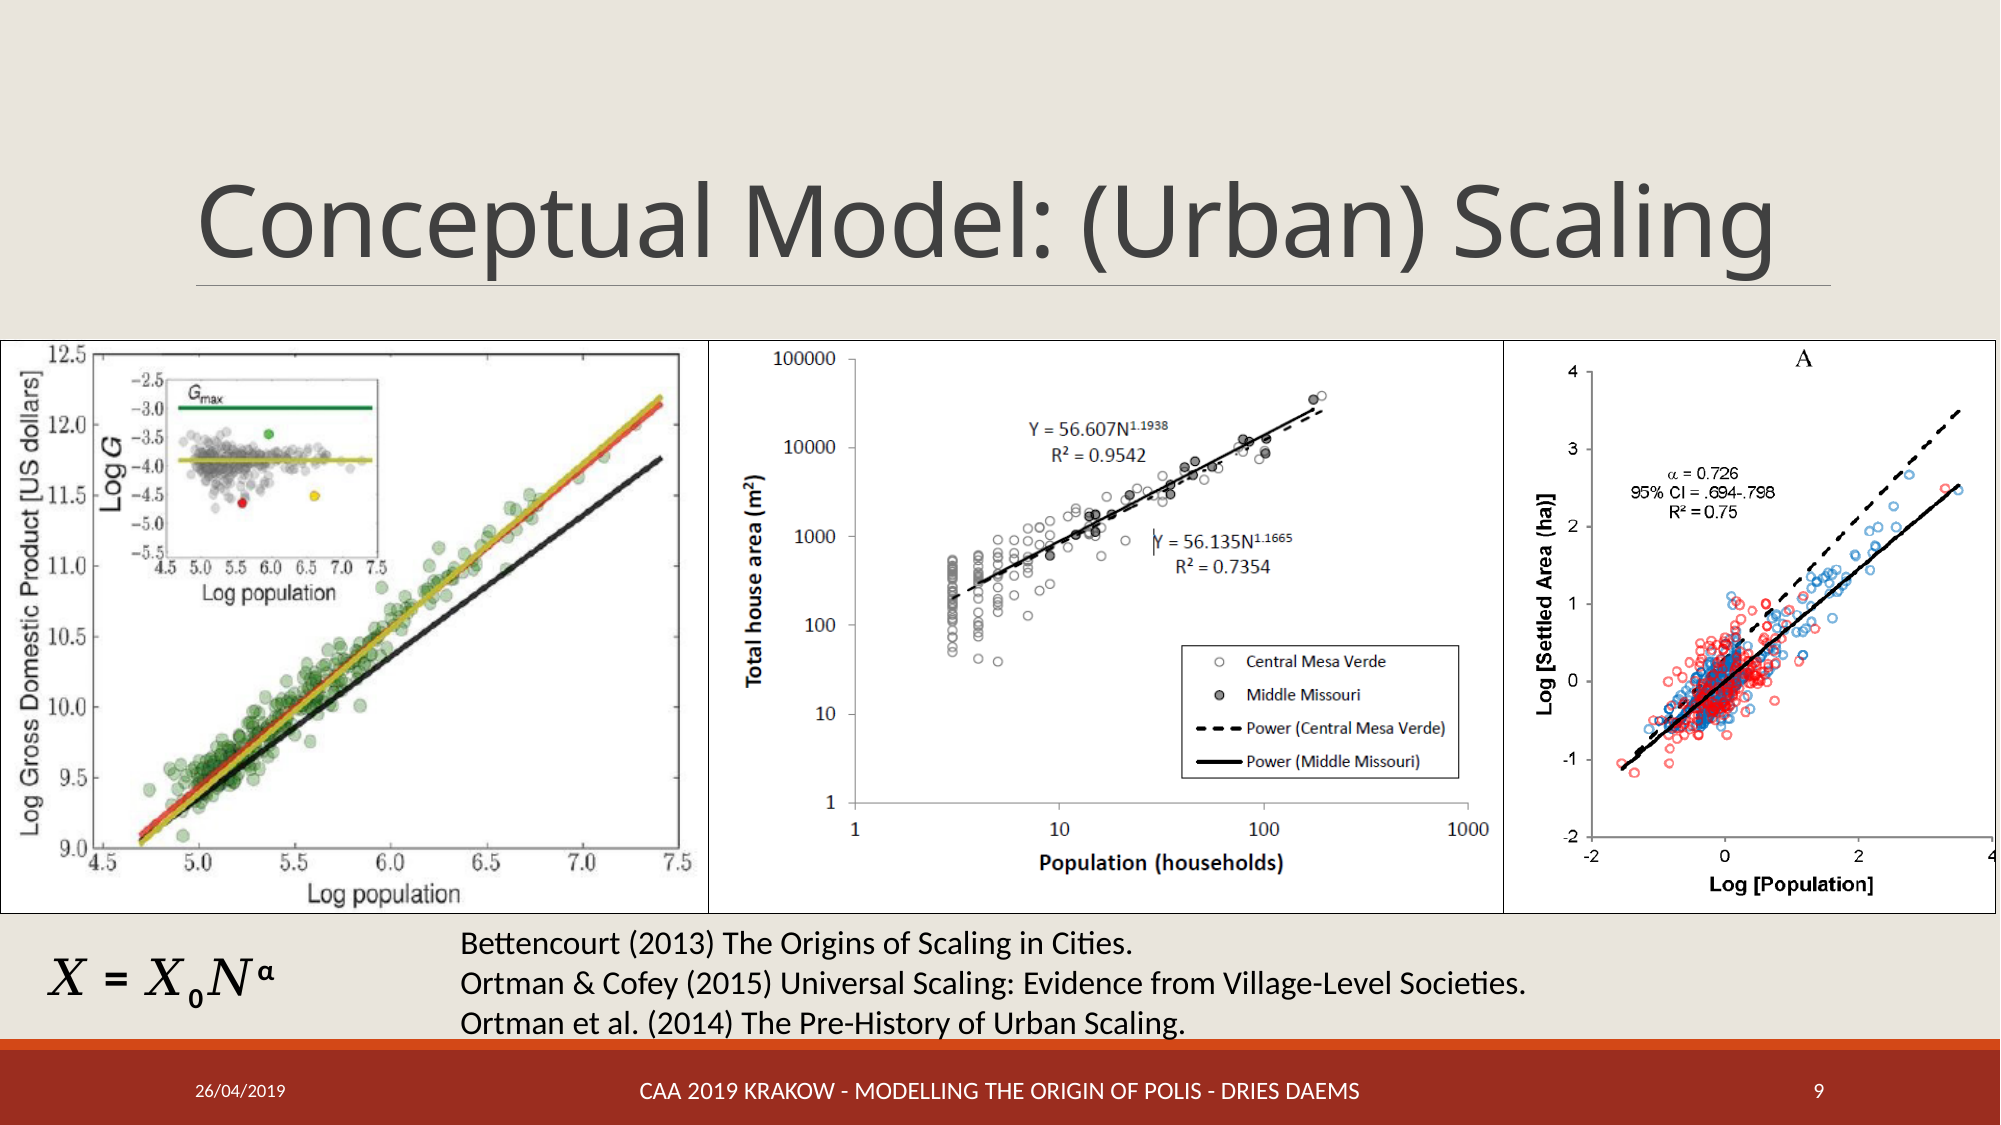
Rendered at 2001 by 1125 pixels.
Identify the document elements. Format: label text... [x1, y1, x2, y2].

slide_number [180, 1059, 586, 1120]
picture [0, 339, 1996, 915]
title Conceptual Model: (Urban) Scaling [180, 47, 1830, 285]
slide_number 9 [1624, 1059, 1840, 1120]
footer CAA 2019 Krakow - Modelling the Origin of Polis - Dries Daems [604, 1059, 1396, 1120]
text_box 𝑋 = 𝑋0𝑁α [29, 938, 290, 1022]
text_box Bettencourt (2013) The Origins of Scaling in Cities. Ortman & Cofey (2015) Universal Scaling: Evidence from Village-Level Societies. Ortman et al. (2014) The Pre-History of Urban Scaling. [445, 923, 1555, 1049]
